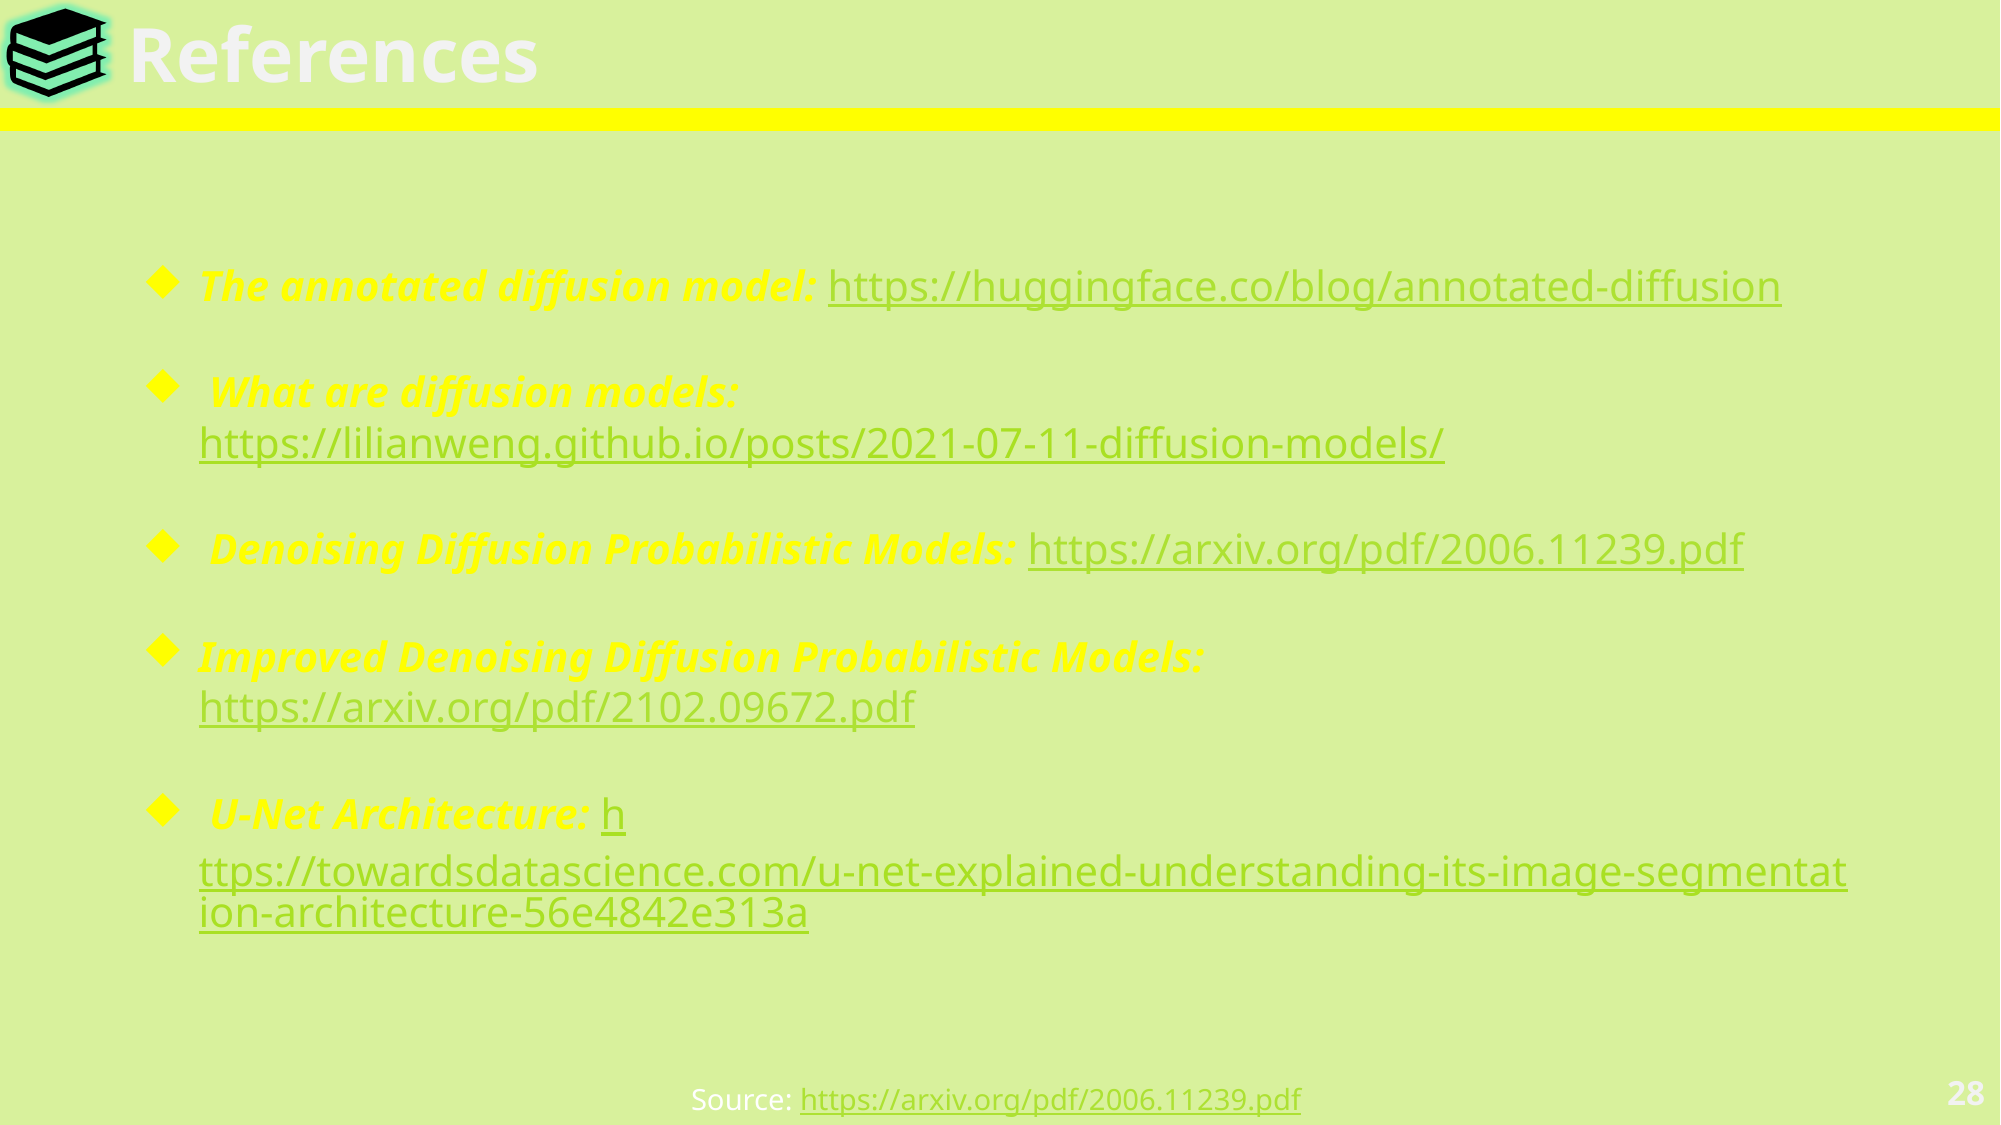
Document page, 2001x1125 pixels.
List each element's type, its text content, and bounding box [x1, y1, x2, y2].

text_box The annotated diffusion model: https://huggingface.co/blog/annotated-diffusion What are diffusion models: https://lilianweng.github.io/posts/2021-07-11-diffusion-models/ Denoising Diffusion Probabilistic Models: https://arxiv.org/pdf/2006.11239.pdf Improved Denoising Diffusion Probabilistic Models: https://arxiv.org/pdf/2102.09672.pdf U-Net Architecture: https://towardsdatascience.com/u-net-explained-understanding-its-image-segmentation-architecture-56e4842e313a [127, 251, 1873, 909]
text_box [0, 108, 2000, 131]
text_box Source: https://arxiv.org/pdf/2006.11239.pdf [676, 1073, 1324, 1125]
picture [0, 0, 113, 107]
text_box References [121, 0, 2000, 105]
slide_number 27 [1909, 1065, 2000, 1125]
